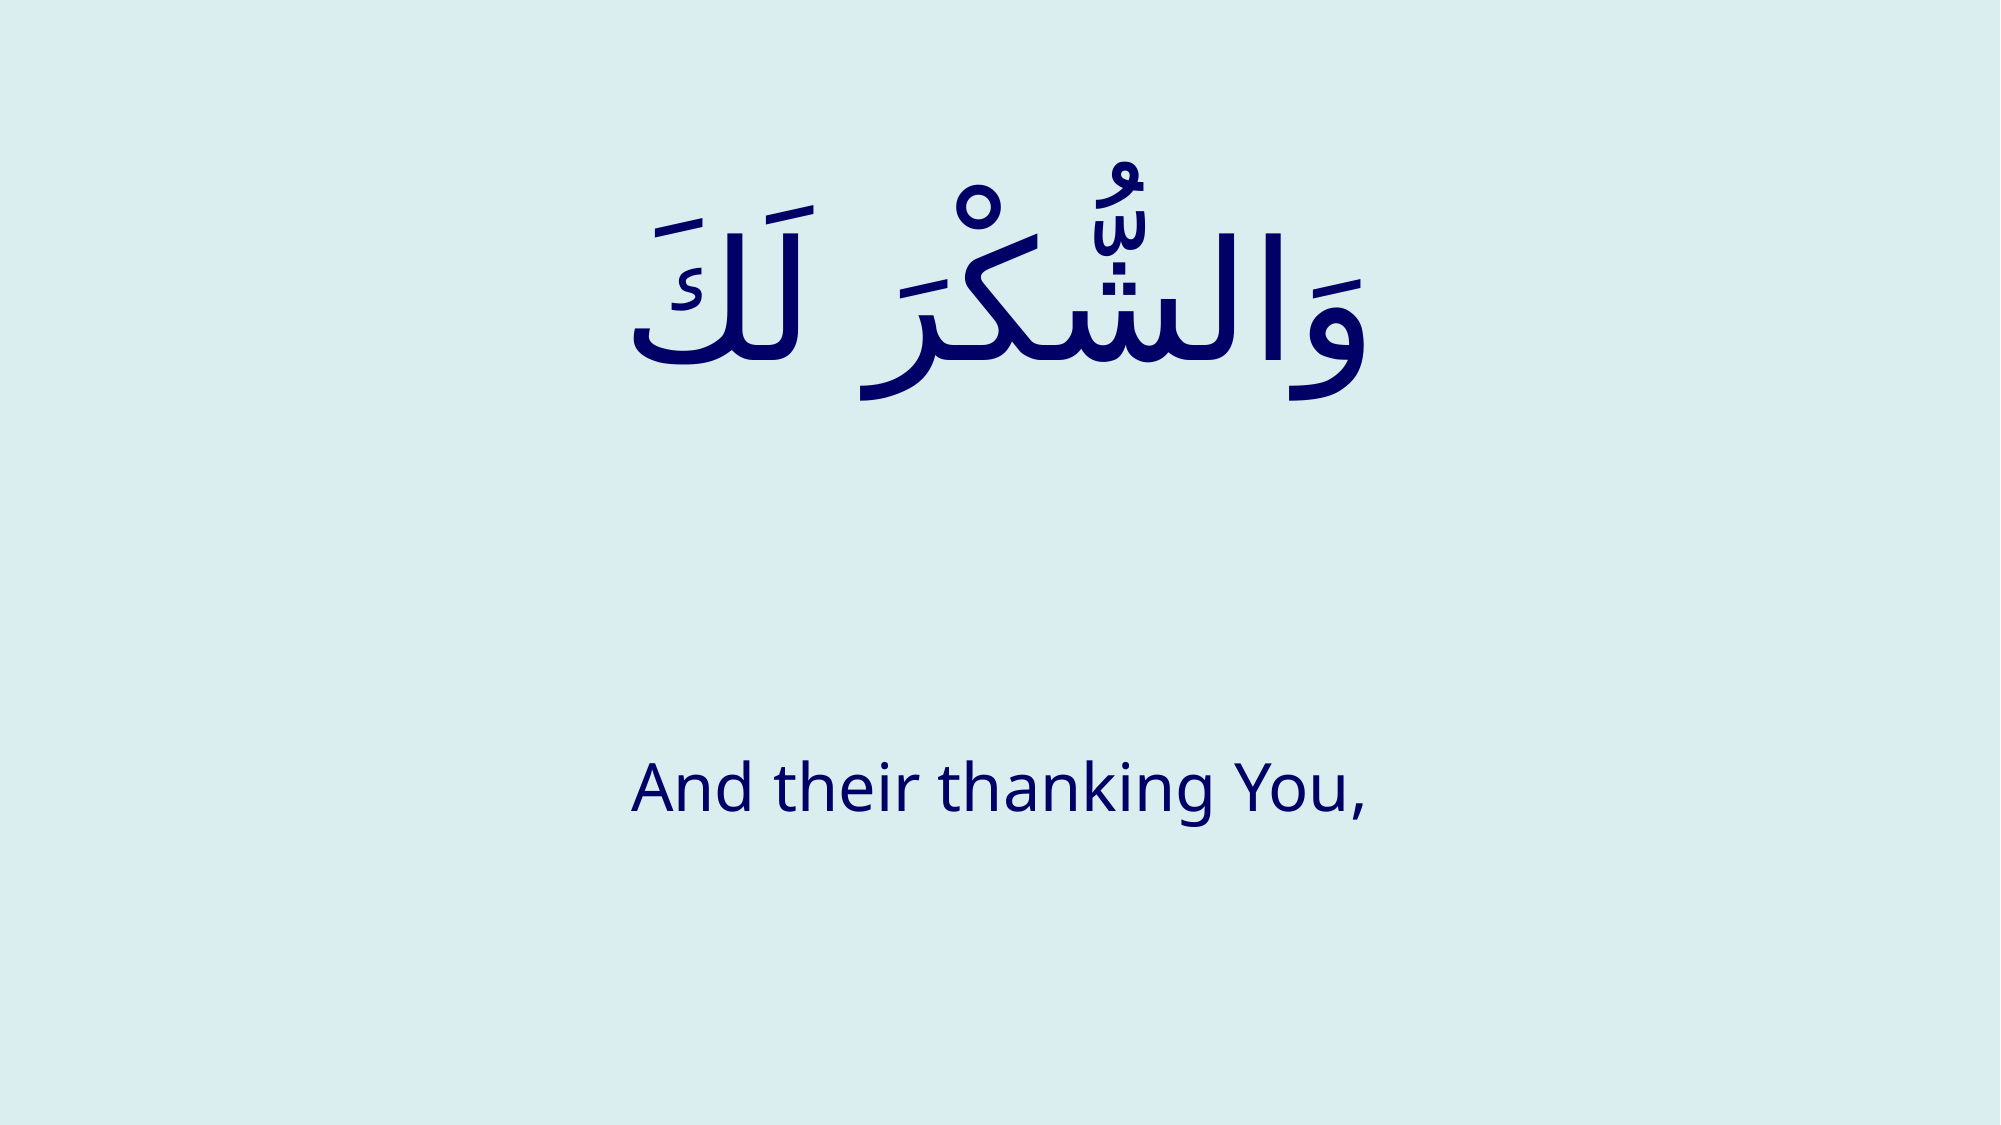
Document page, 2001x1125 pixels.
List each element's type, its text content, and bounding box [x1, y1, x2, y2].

list And their thanking You, [356, 737, 1644, 1050]
title وَالشُّكْرَ لَكَ [0, 200, 2000, 388]
